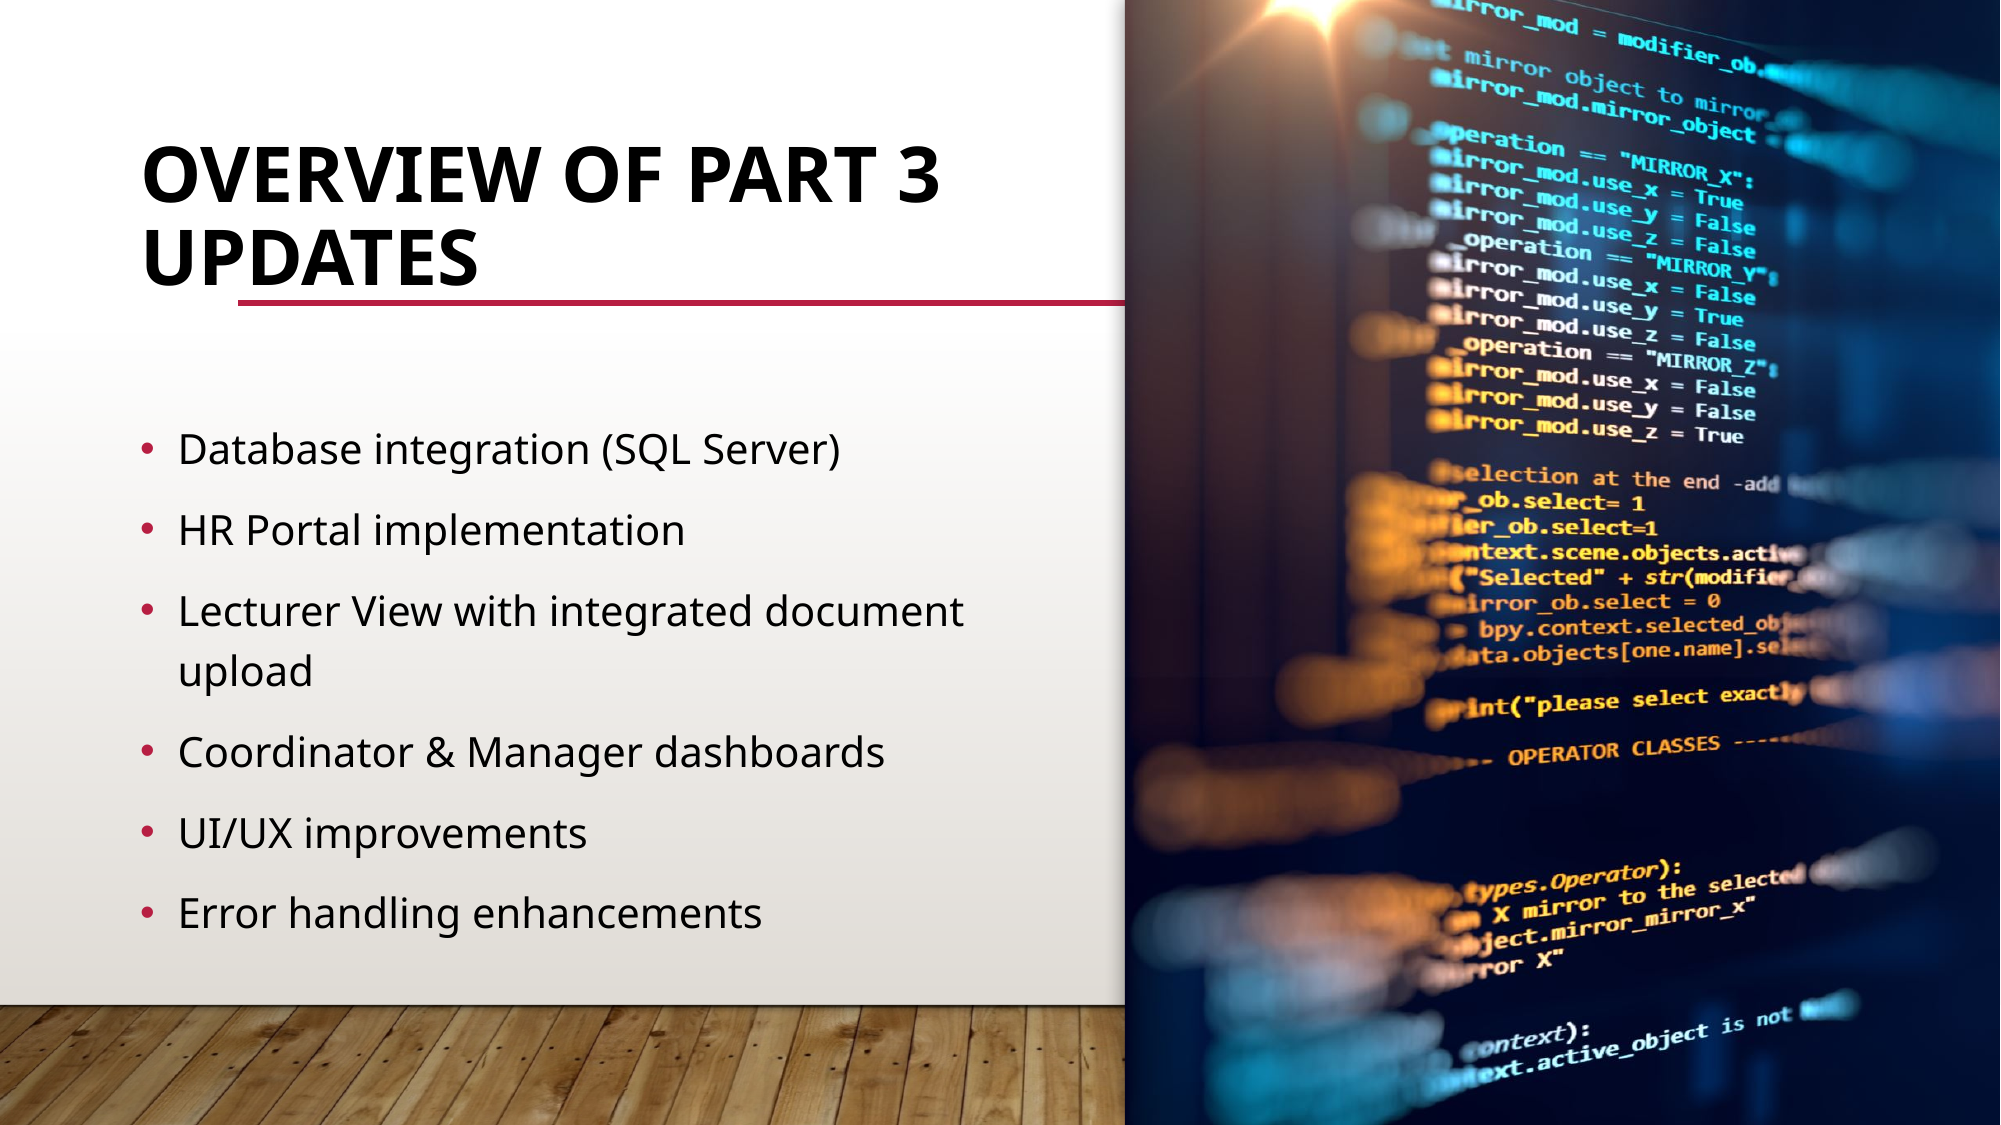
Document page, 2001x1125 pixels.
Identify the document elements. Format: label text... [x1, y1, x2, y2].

list Database integration (SQL Server) HR Portal implementation Lecturer View with integrated document upload Coordinator & Manager dashboards UI/UX improvements Error handling enhancements [124, 405, 1000, 1024]
title Overview of Part 3 Updates [124, 125, 1000, 405]
picture [1768, 68, 1784, 77]
picture [0, 0, 2000, 1125]
